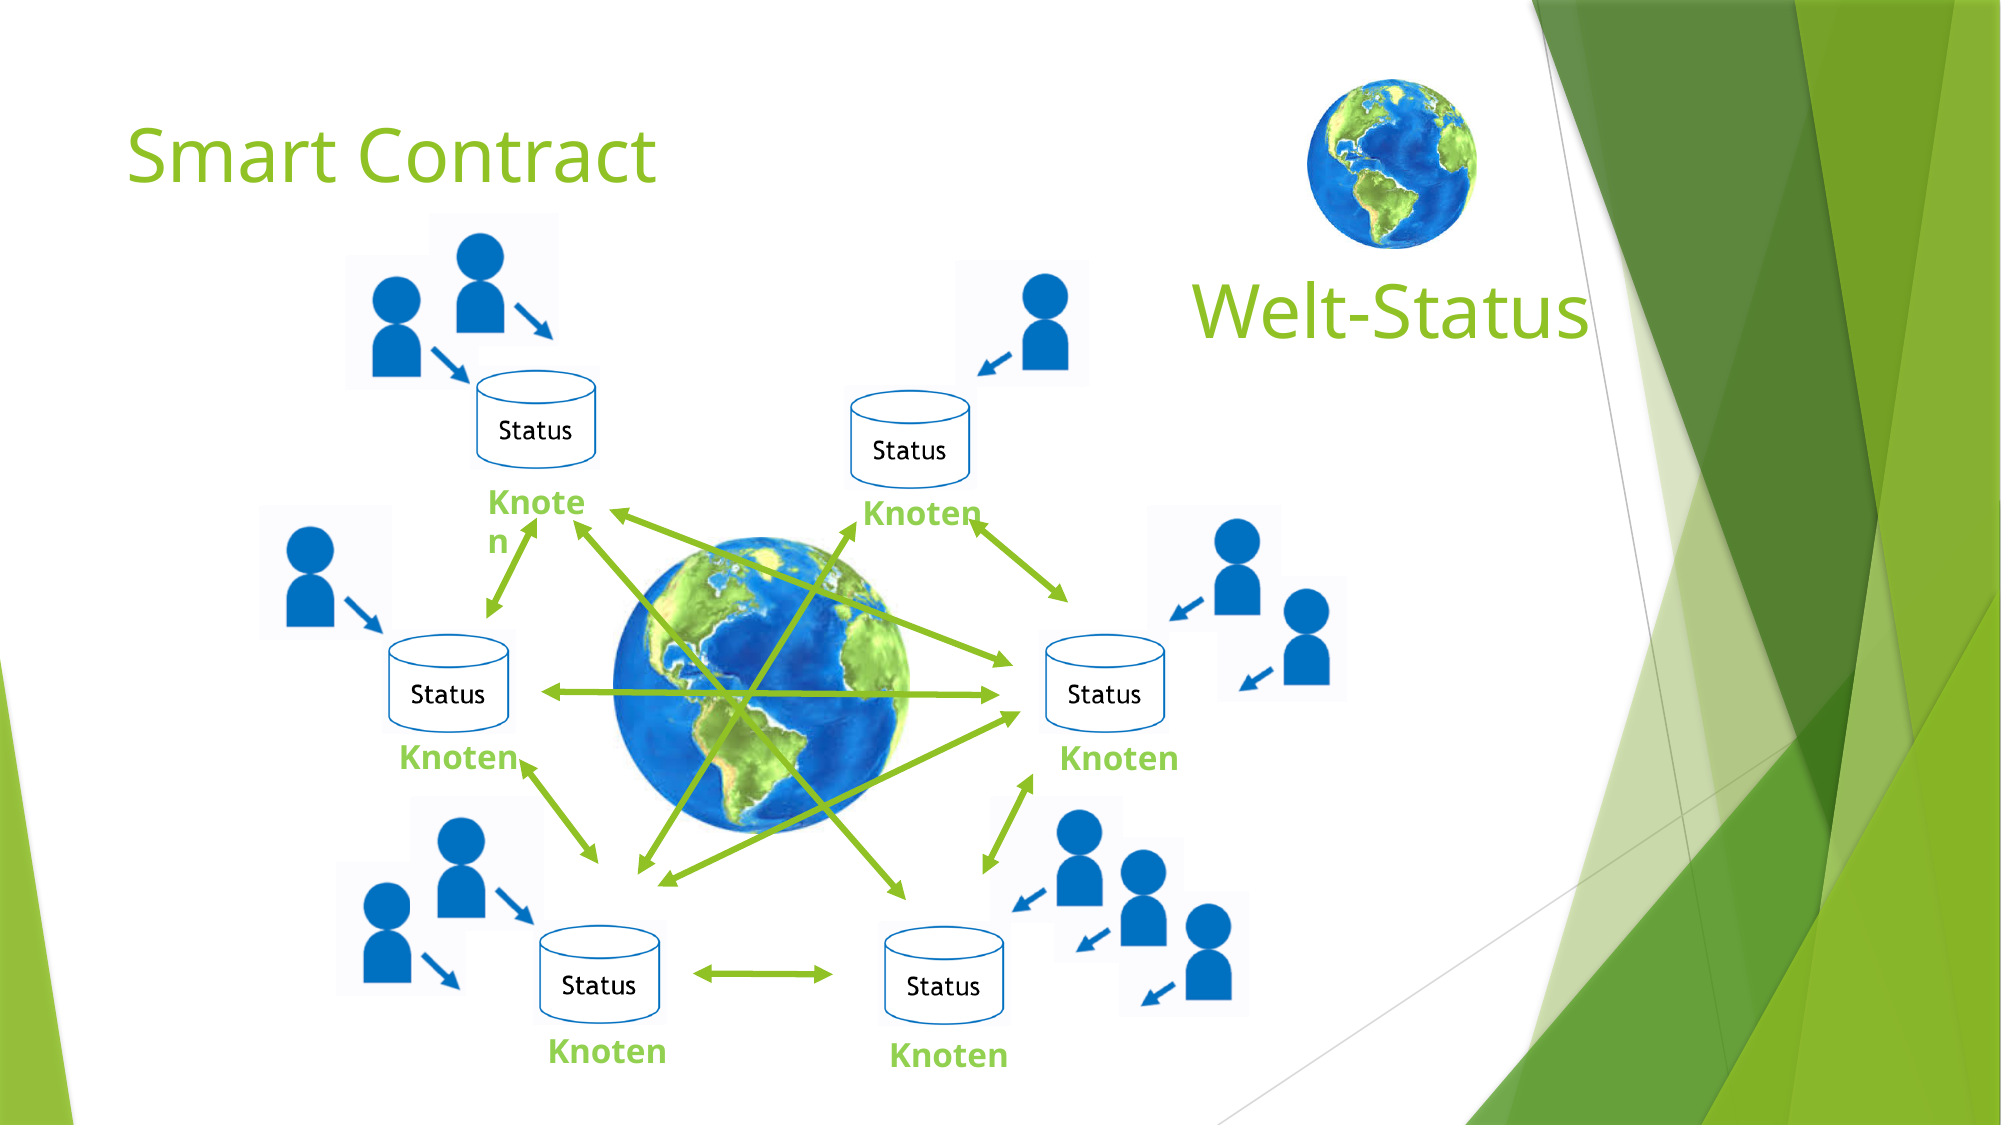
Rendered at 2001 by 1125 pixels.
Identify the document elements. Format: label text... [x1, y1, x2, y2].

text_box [1180, 78, 1603, 363]
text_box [397, 480, 1182, 1075]
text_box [258, 212, 1348, 1027]
title Smart Contract [111, 99, 1175, 317]
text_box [485, 509, 1069, 975]
